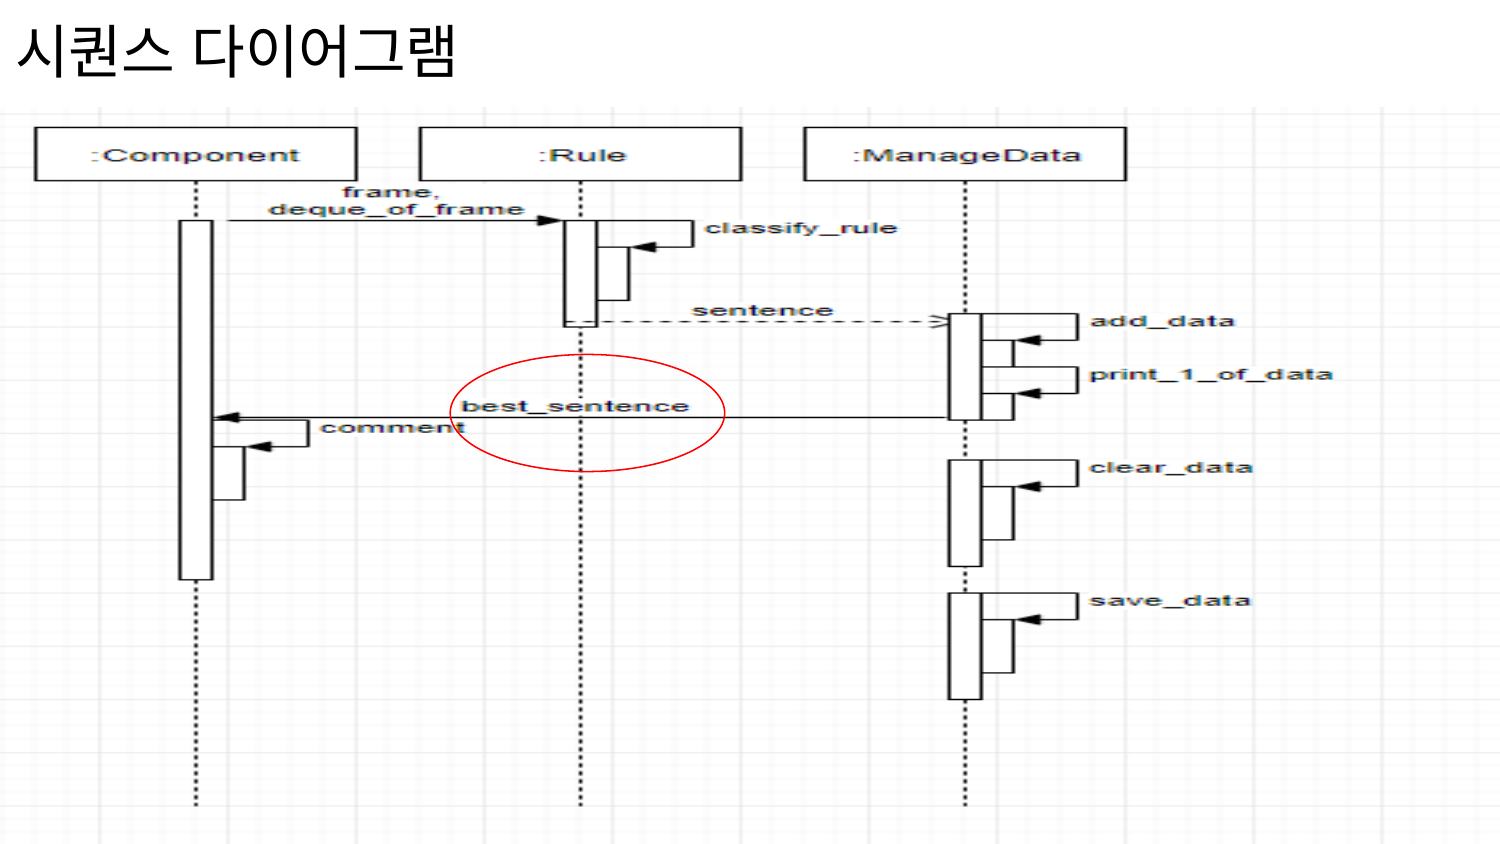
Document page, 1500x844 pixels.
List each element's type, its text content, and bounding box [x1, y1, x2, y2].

picture [0, 107, 1500, 844]
title 시퀀스 다이어그램 [0, 0, 1398, 94]
